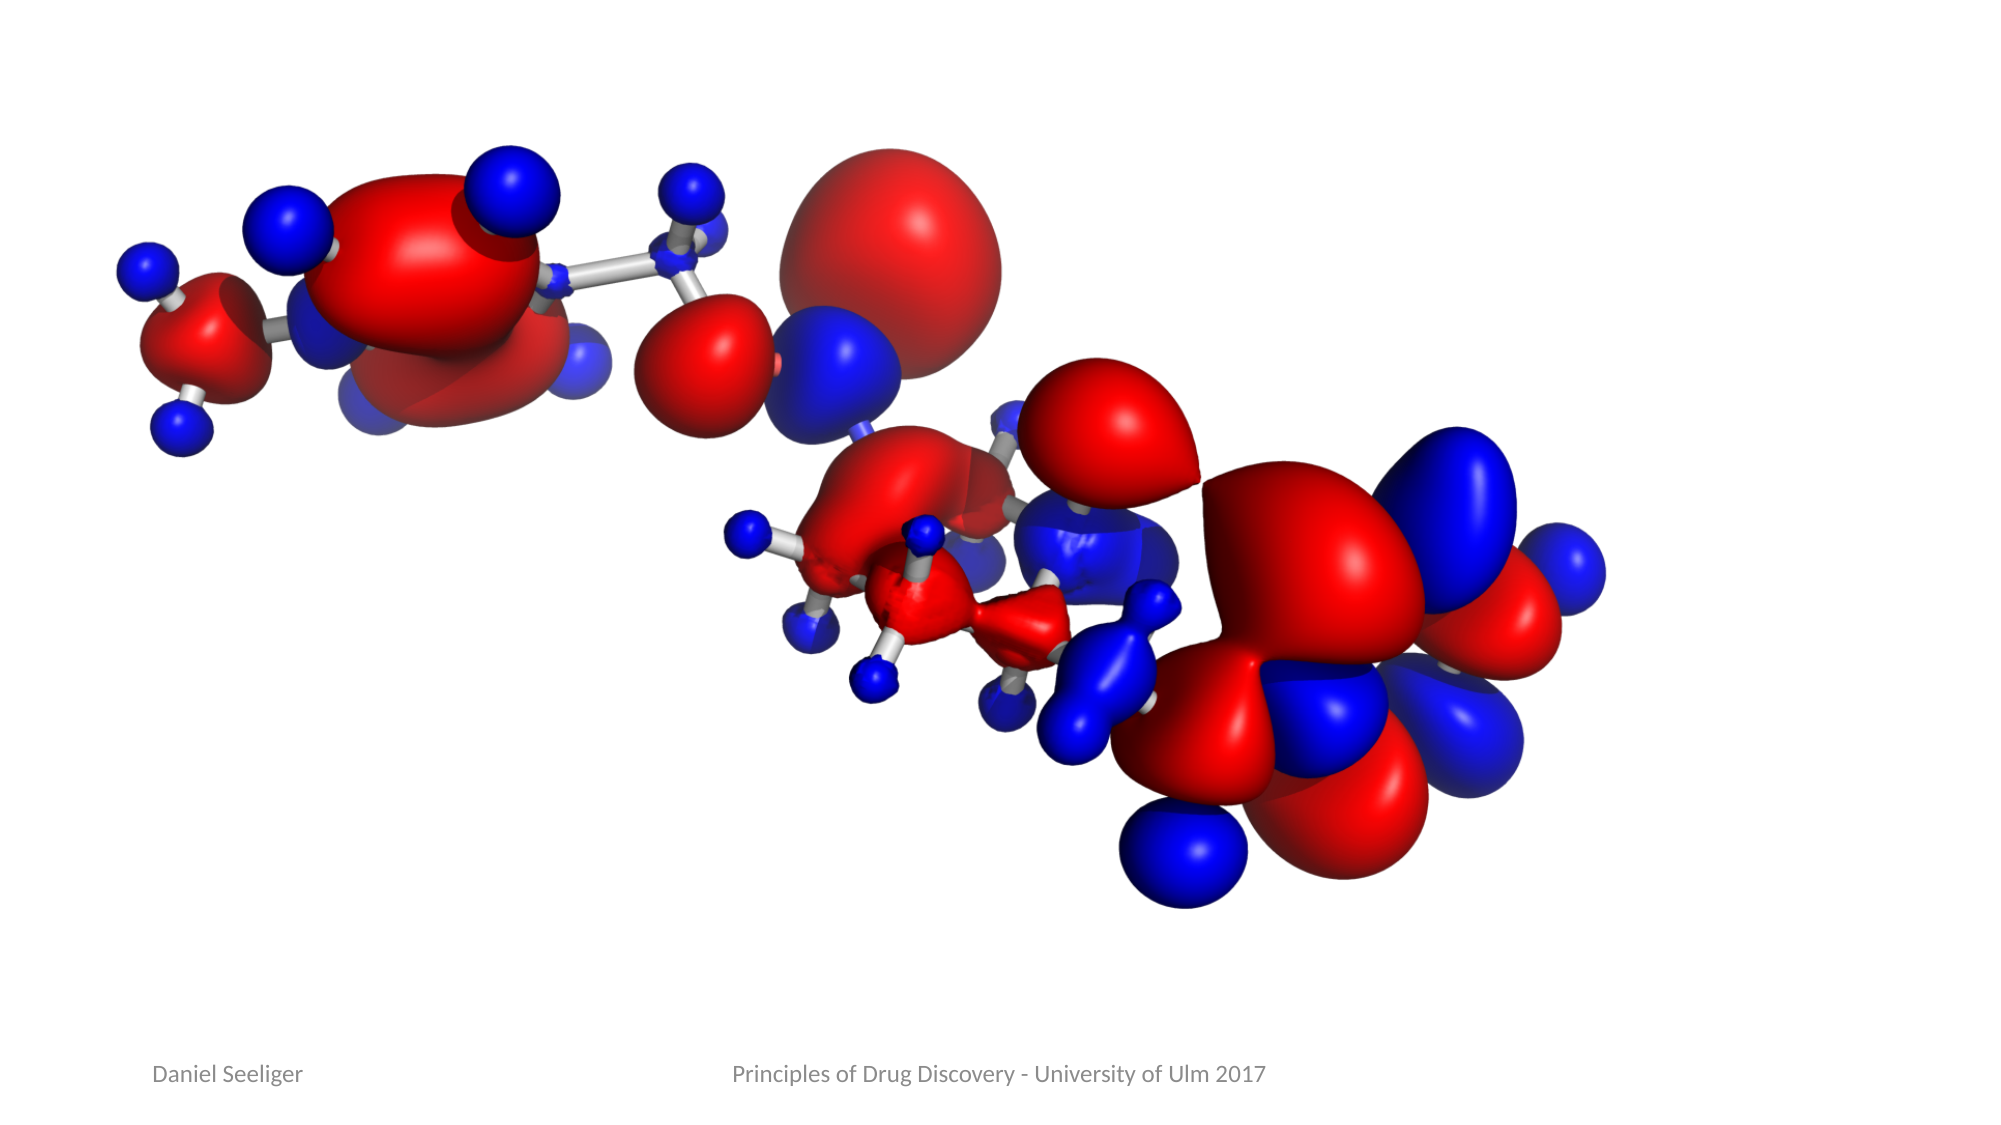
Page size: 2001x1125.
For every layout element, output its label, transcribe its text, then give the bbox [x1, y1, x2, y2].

footer Principles of Drug Discovery - University of Ulm 2017 [662, 1042, 1338, 1103]
slide_number Daniel Seeliger [137, 1042, 588, 1103]
picture [37, 0, 1688, 966]
